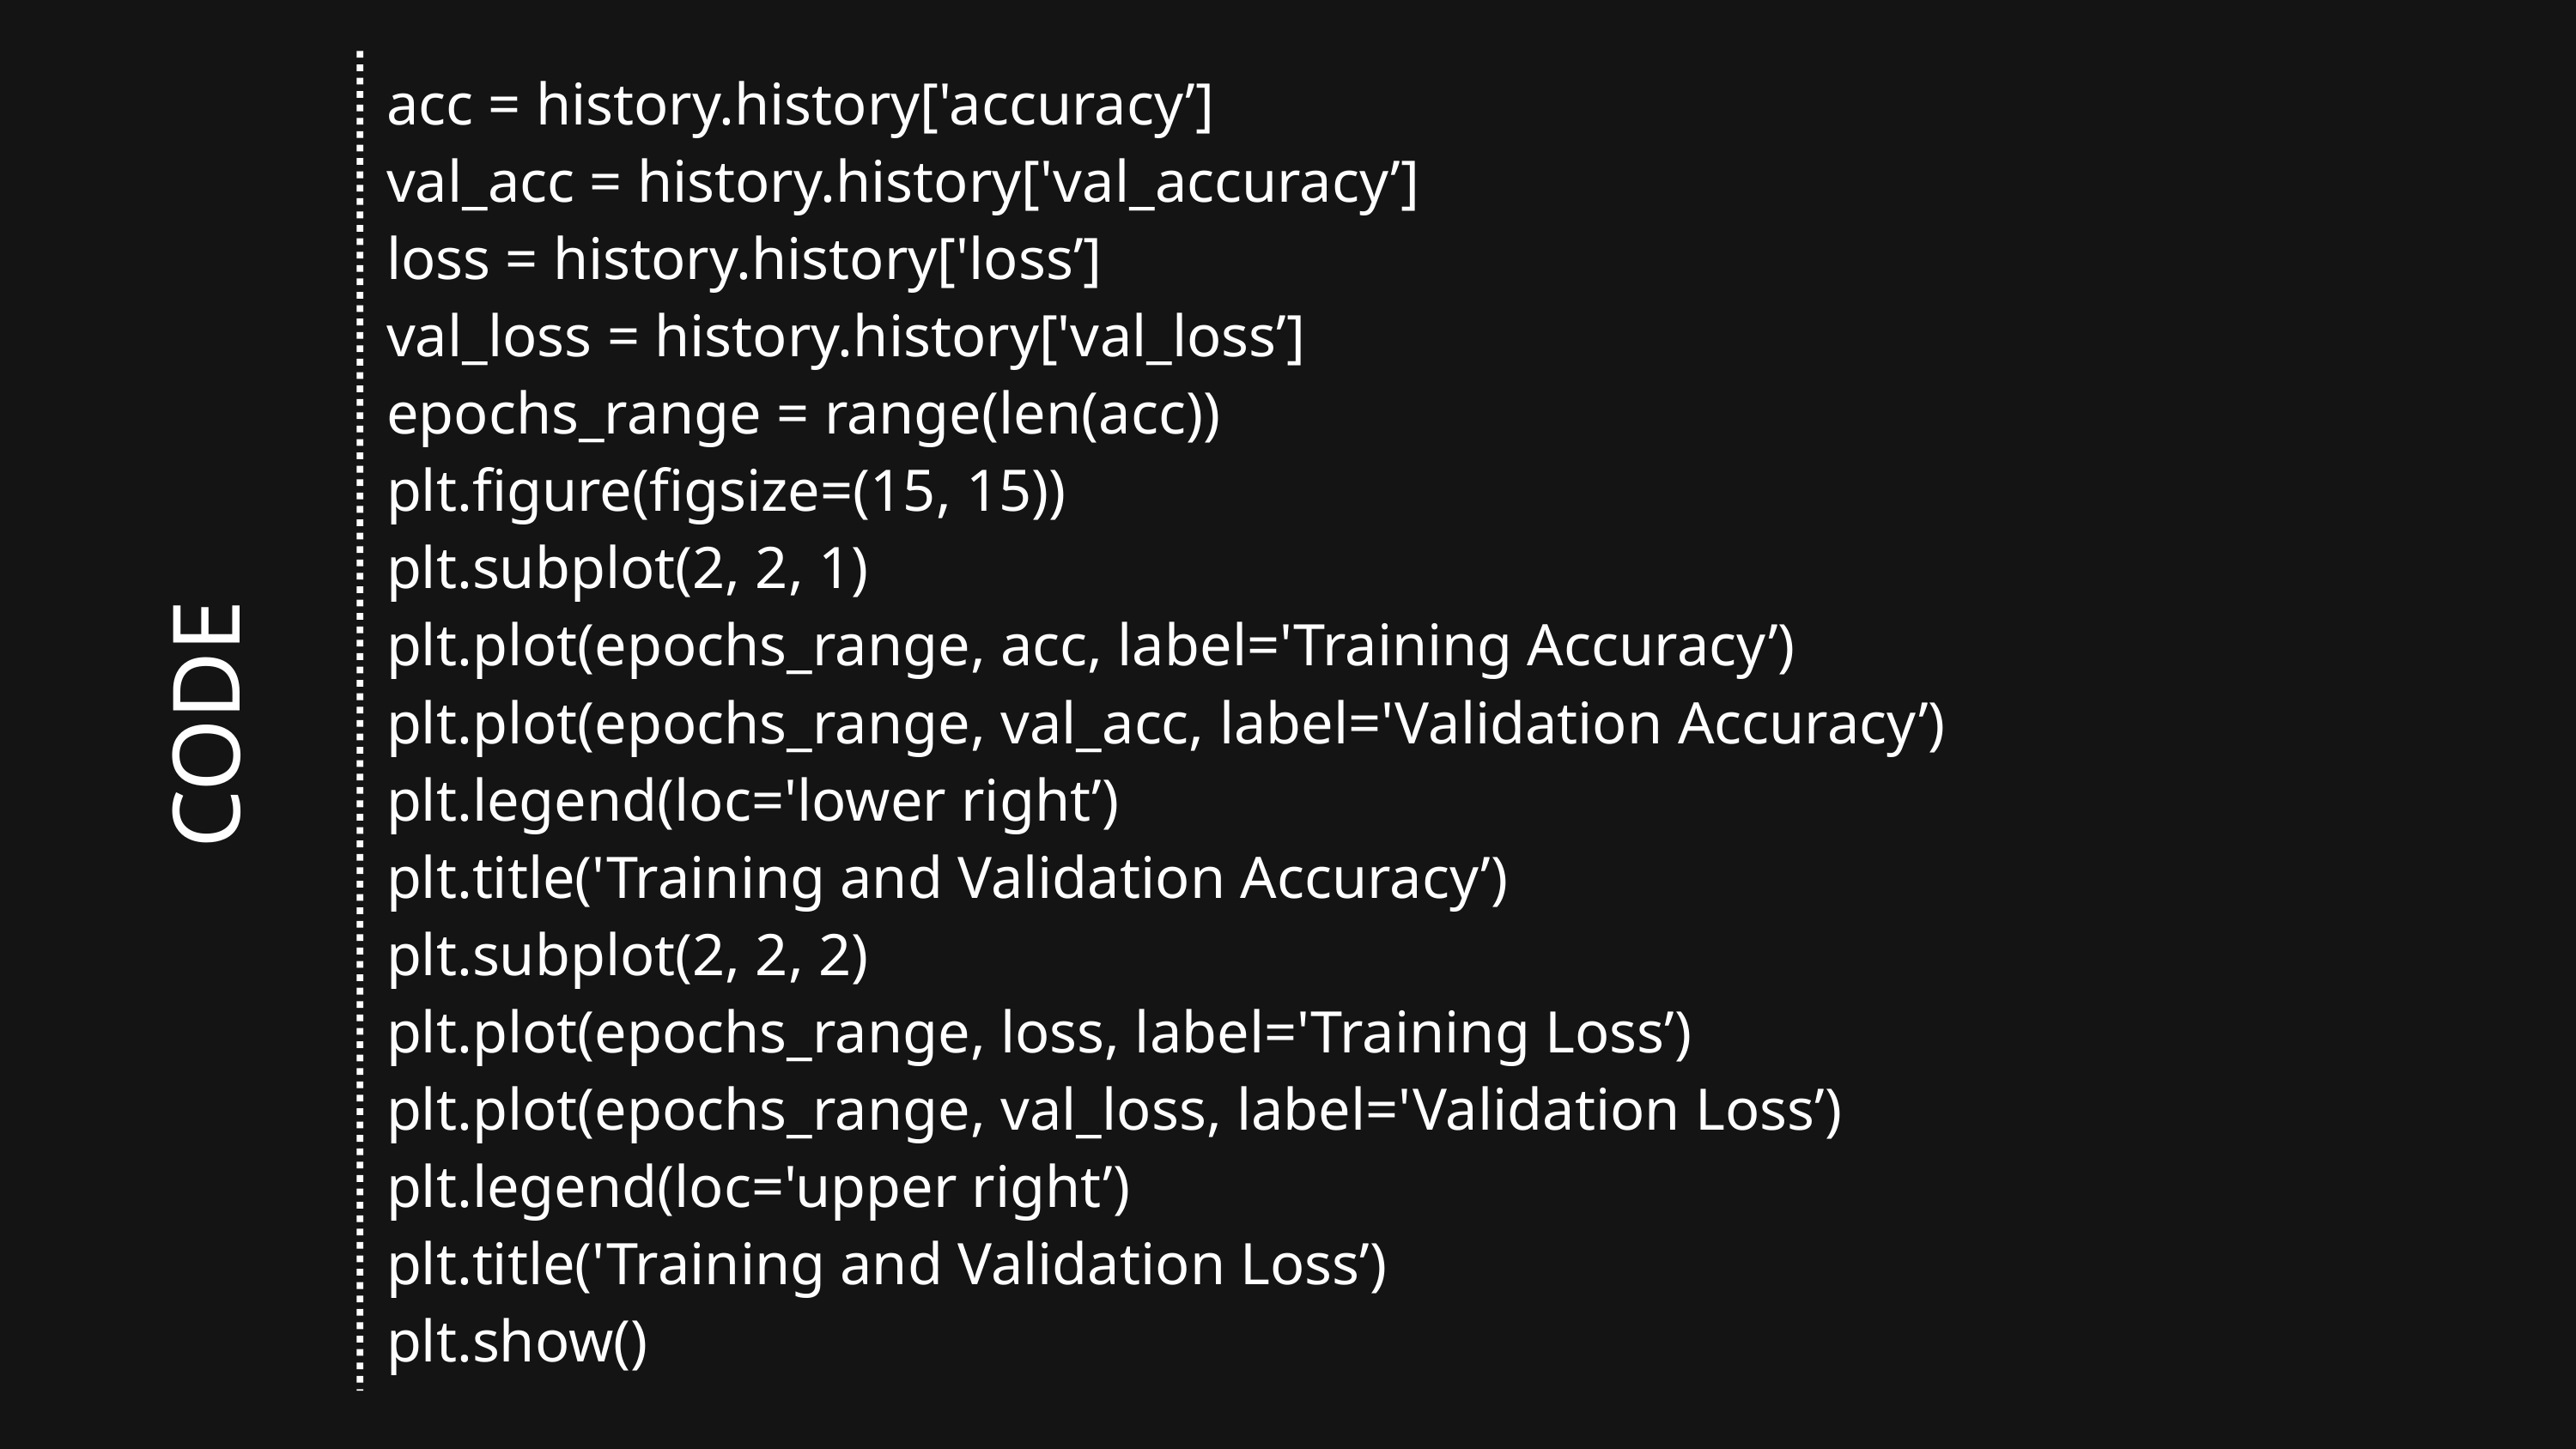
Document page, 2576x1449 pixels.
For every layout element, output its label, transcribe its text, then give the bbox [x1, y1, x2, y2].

text_box acc = history.history['accuracy’] val_acc = history.history['val_accuracy’] loss = history.history['loss’] val_loss = history.history['val_loss’] epochs_range = range(len(acc)) plt.figure(figsize=(15, 15)) plt.subplot(2, 2, 1) plt.plot(epochs_range, acc, label='Training Accuracy’) plt.plot(epochs_range, val_acc, label='Validation Accuracy’) plt.legend(loc='lower right’) plt.title('Training and Validation Accuracy’) plt.subplot(2, 2, 2) plt.plot(epochs_range, loss, label='Training Loss’) plt.plot(epochs_range, val_loss, label='Validation Loss’) plt.legend(loc='upper right’) plt.title('Training and Validation Loss’) plt.show() [386, 58, 2410, 1373]
text_box CODE [128, 256, 259, 1193]
